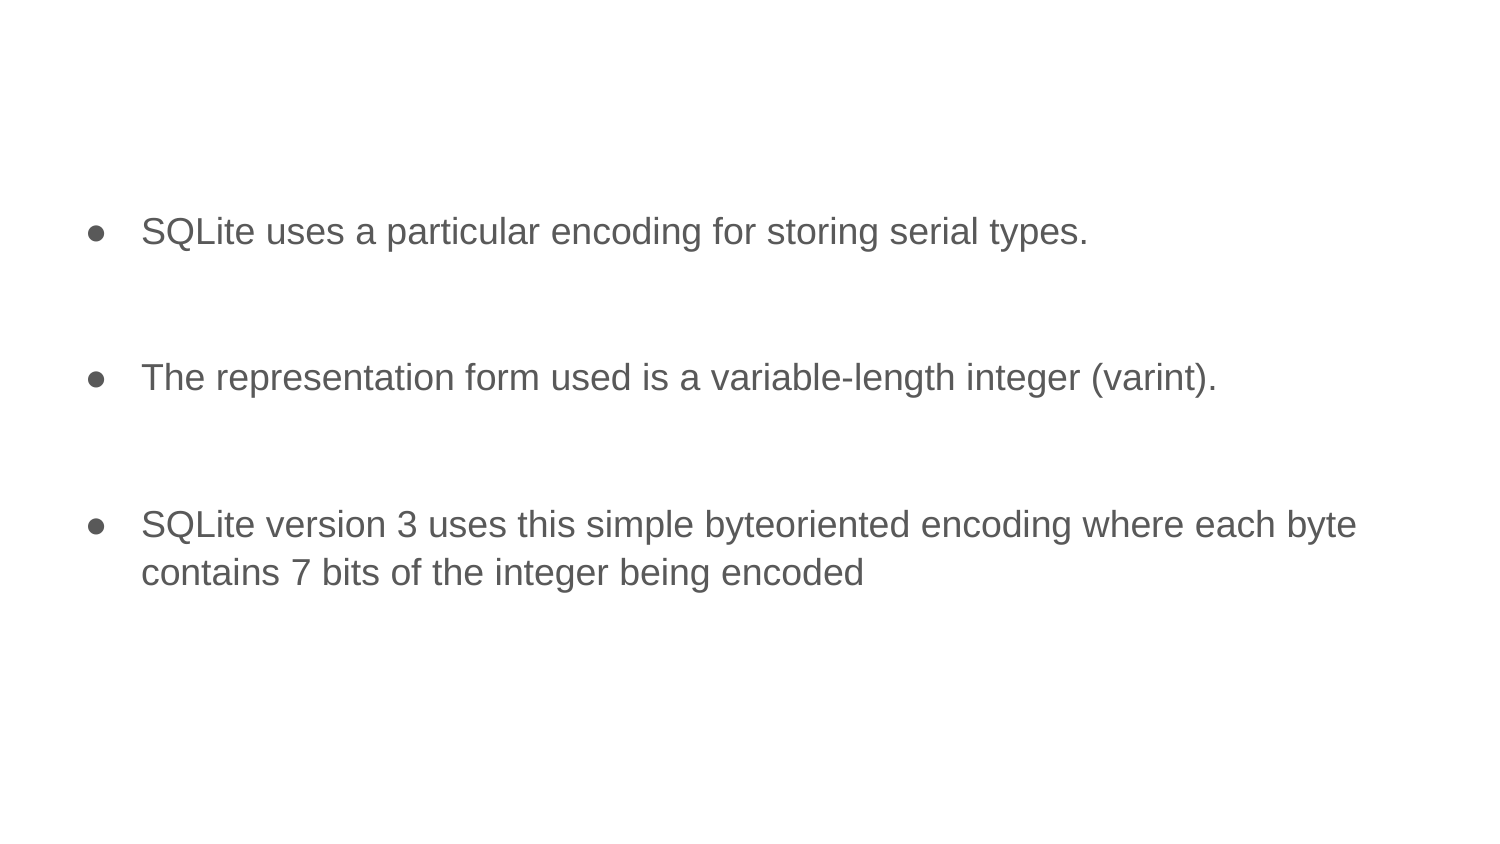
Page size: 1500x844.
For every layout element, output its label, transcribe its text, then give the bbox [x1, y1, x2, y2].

list SQLite uses a particular encoding for storing serial types. The representation form used is a variable-length integer (varint). SQLite version 3 uses this simple byteoriented encoding where each byte contains 7 bits of the integer being encoded [51, 189, 1449, 750]
